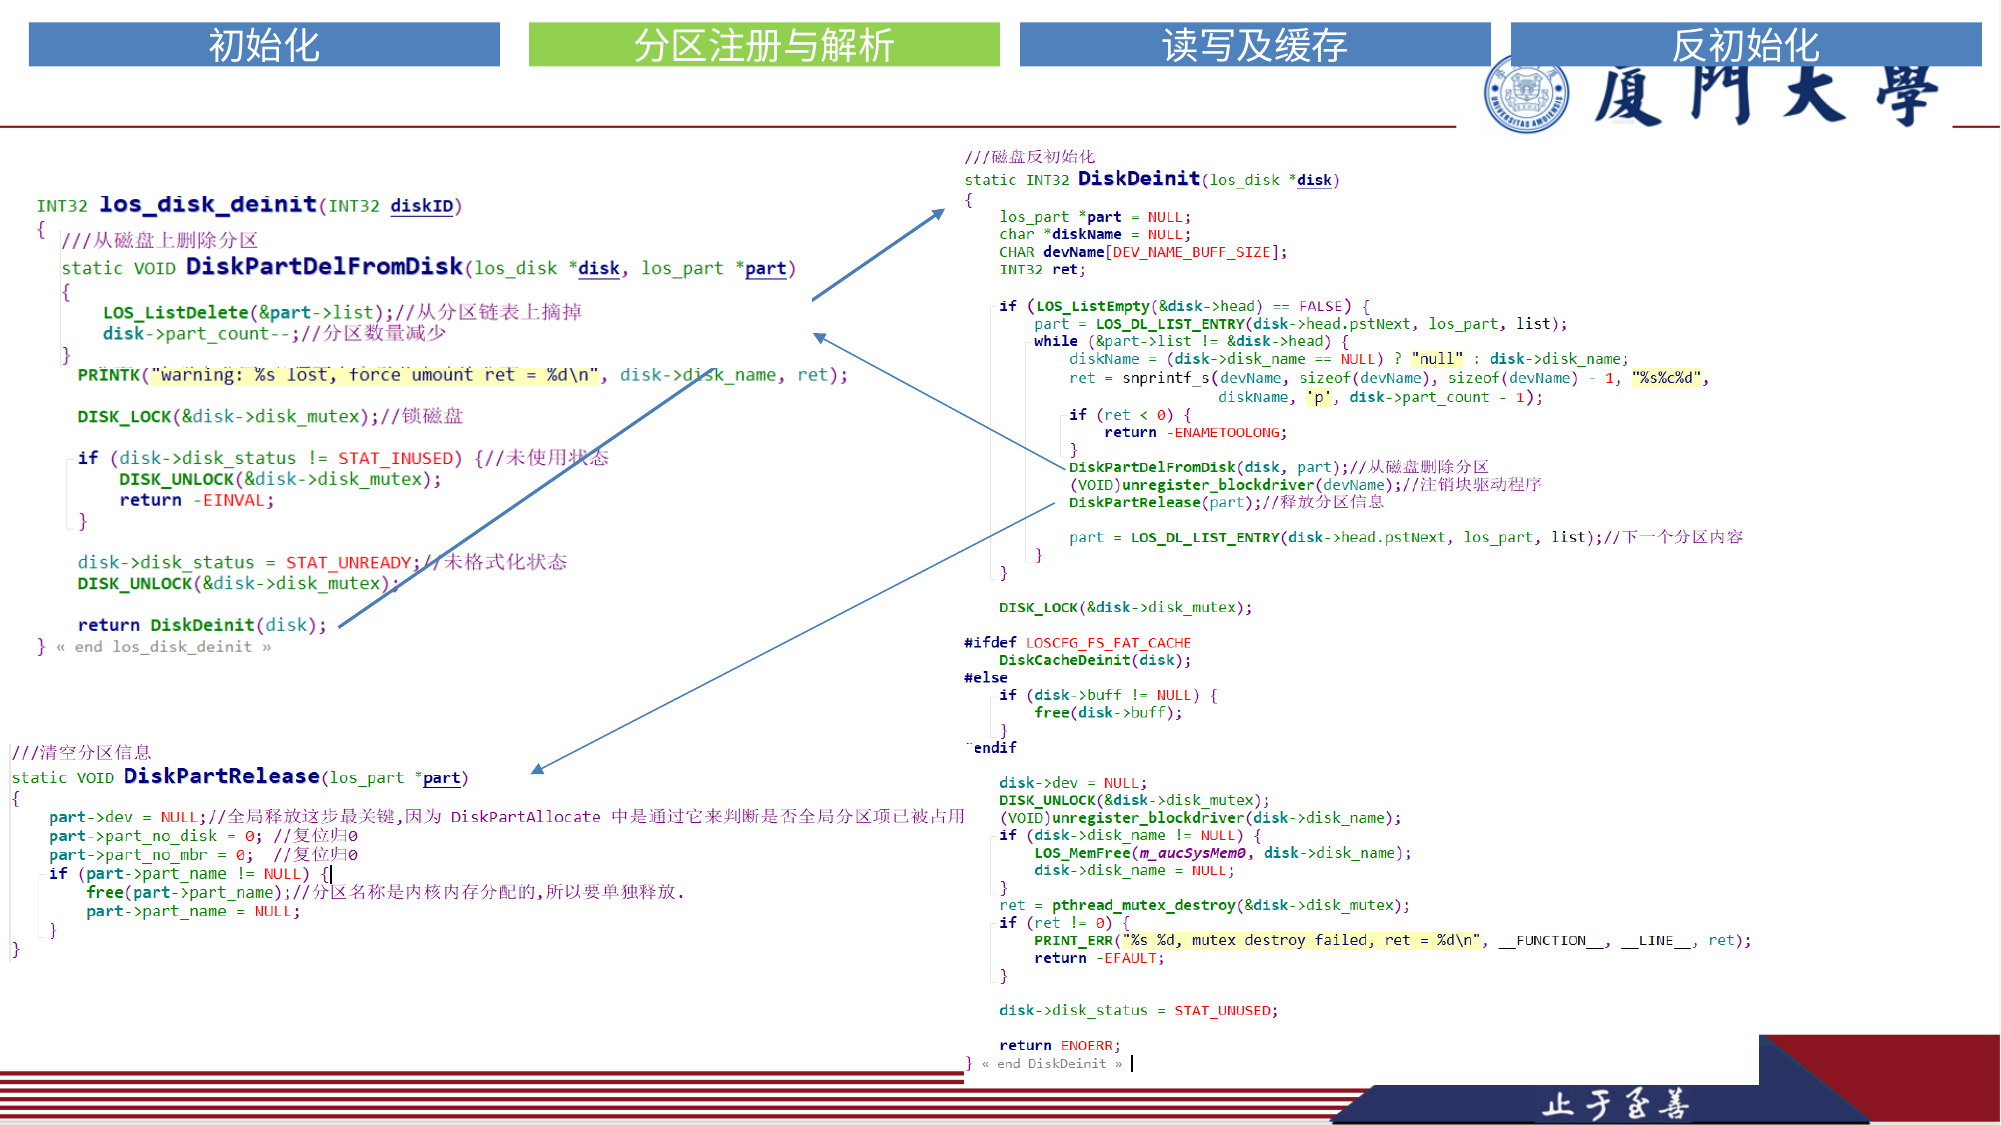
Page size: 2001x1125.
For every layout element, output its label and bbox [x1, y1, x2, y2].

text_box [812, 332, 1066, 470]
picture [0, 0, 2001, 1125]
text_box [338, 376, 946, 628]
text_box [338, 208, 946, 331]
text_box [530, 502, 1055, 775]
